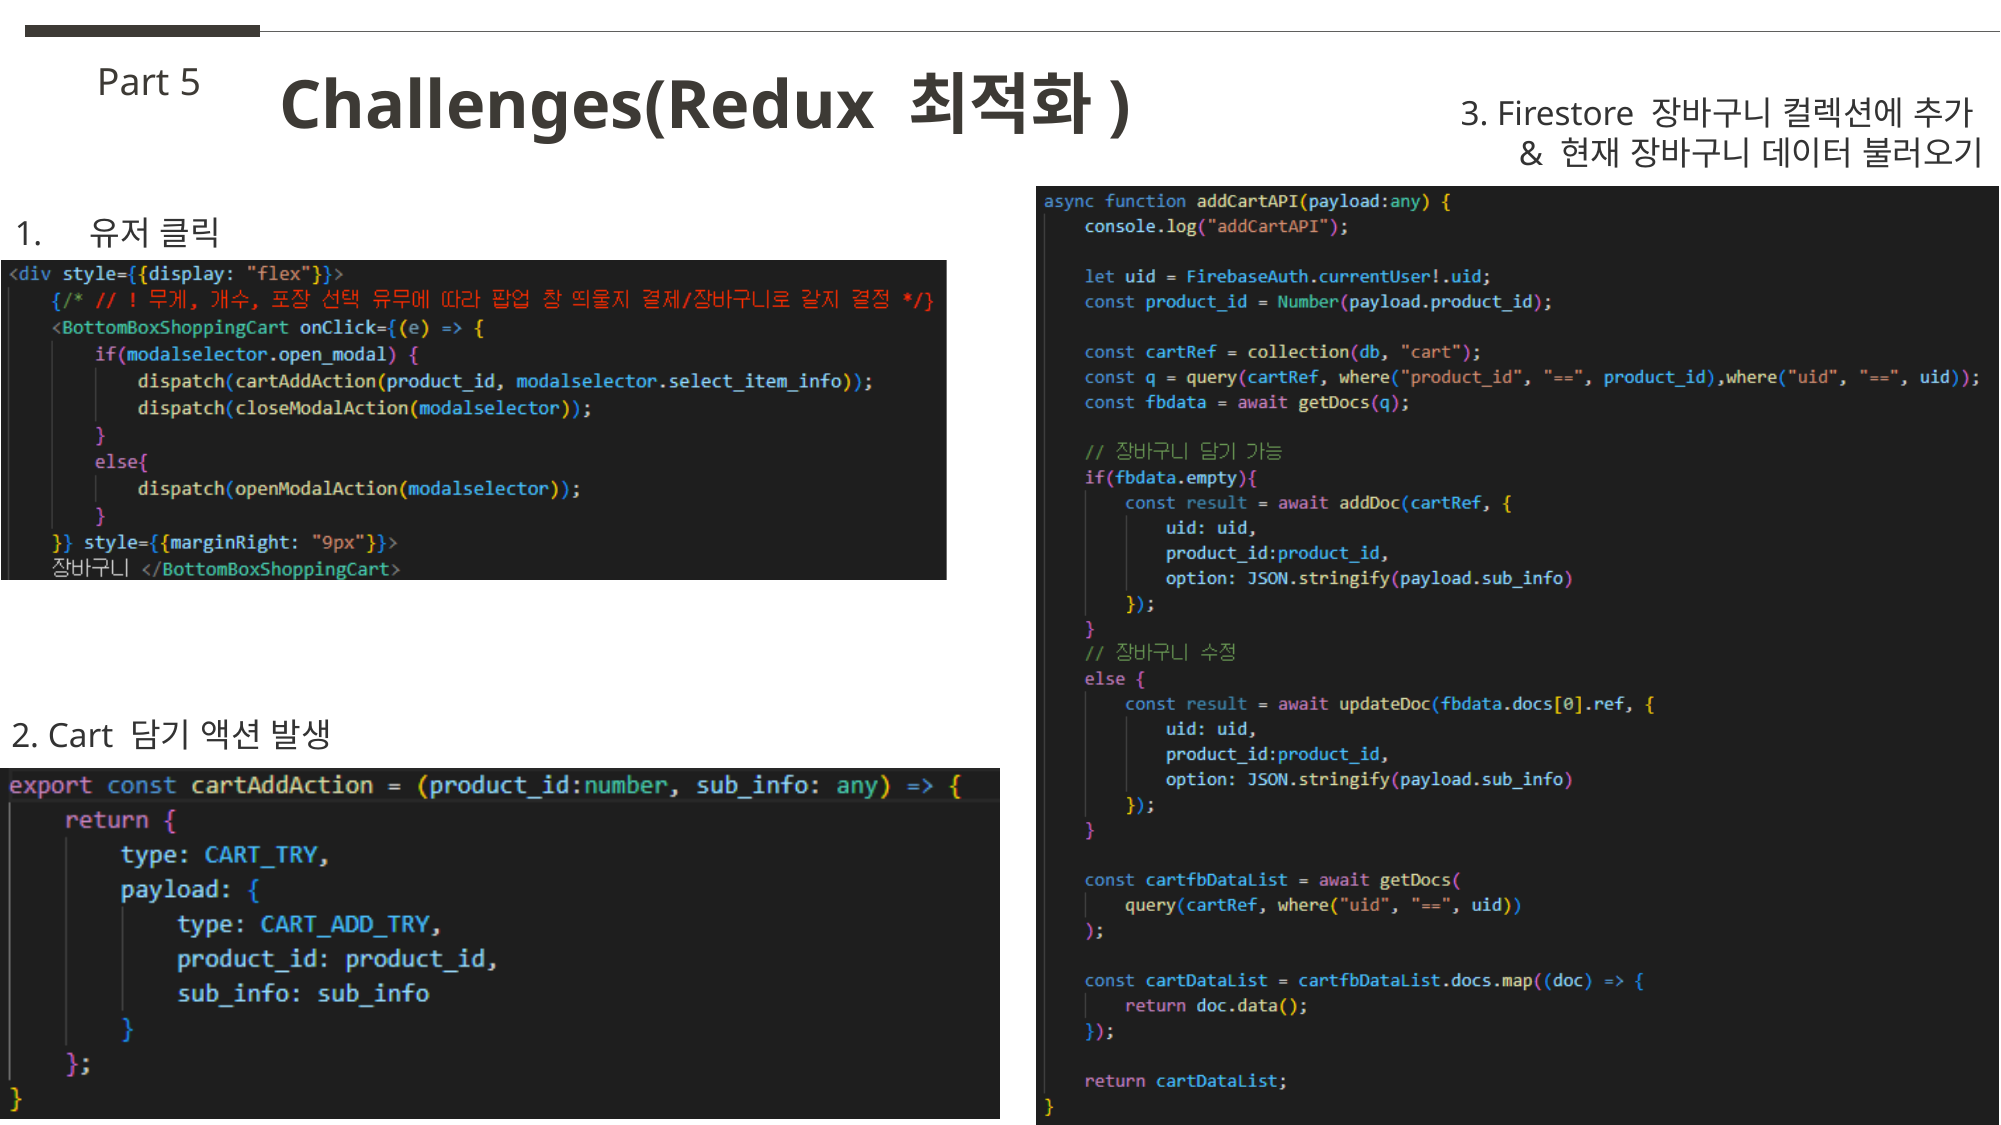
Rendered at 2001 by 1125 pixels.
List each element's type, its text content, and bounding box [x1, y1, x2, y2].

text_box Challenges(Redux 최적화) [264, 54, 1147, 149]
text_box 3. Firestore 장바구니 컬렉션에 추가 & 현재 장바구니 데이터 불러오기 [1092, 84, 1999, 180]
picture [1036, 186, 1999, 1125]
text_box 2. Cart 담기 액션 발생 [0, 707, 589, 762]
text_box 유저 클릭 [0, 204, 592, 260]
picture [0, 768, 1000, 1119]
text_box Part 5 [82, 50, 216, 110]
picture [1, 259, 947, 581]
